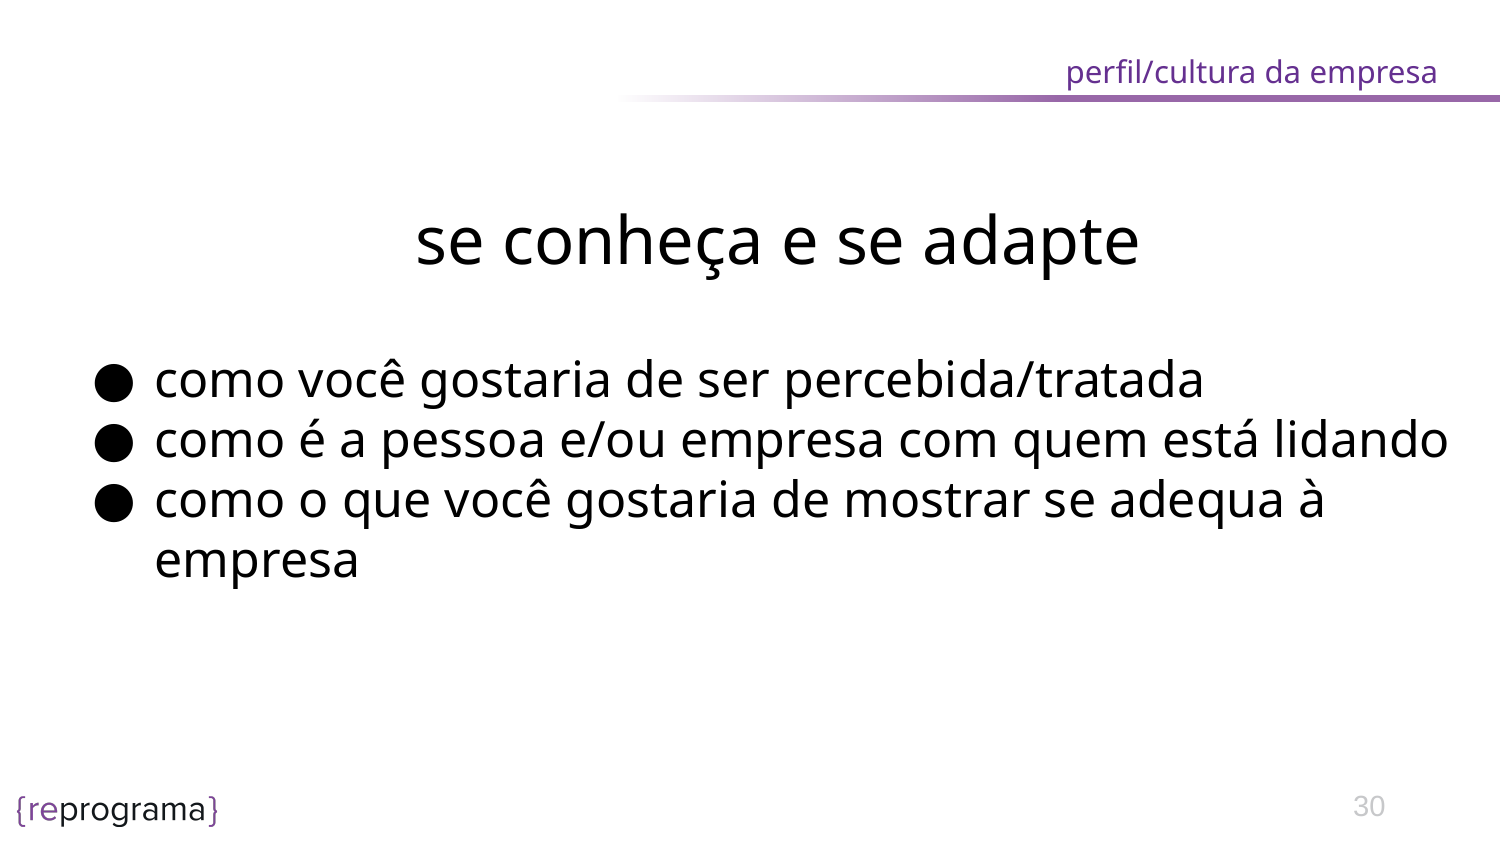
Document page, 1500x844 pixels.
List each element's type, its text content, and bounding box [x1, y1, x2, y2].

text_box se conheça e se adapte como você gostaria de ser percebida/tratada como é a pessoa e/ou empresa com quem está lidando como o que você gostaria de mostrar se adequa à empresa [68, 191, 1490, 652]
text_box [616, 95, 1500, 102]
slide_number ‹#› [1059, 782, 1397, 827]
picture [0, 779, 235, 844]
text_box perfil/cultura da empresa [1043, 46, 1450, 95]
